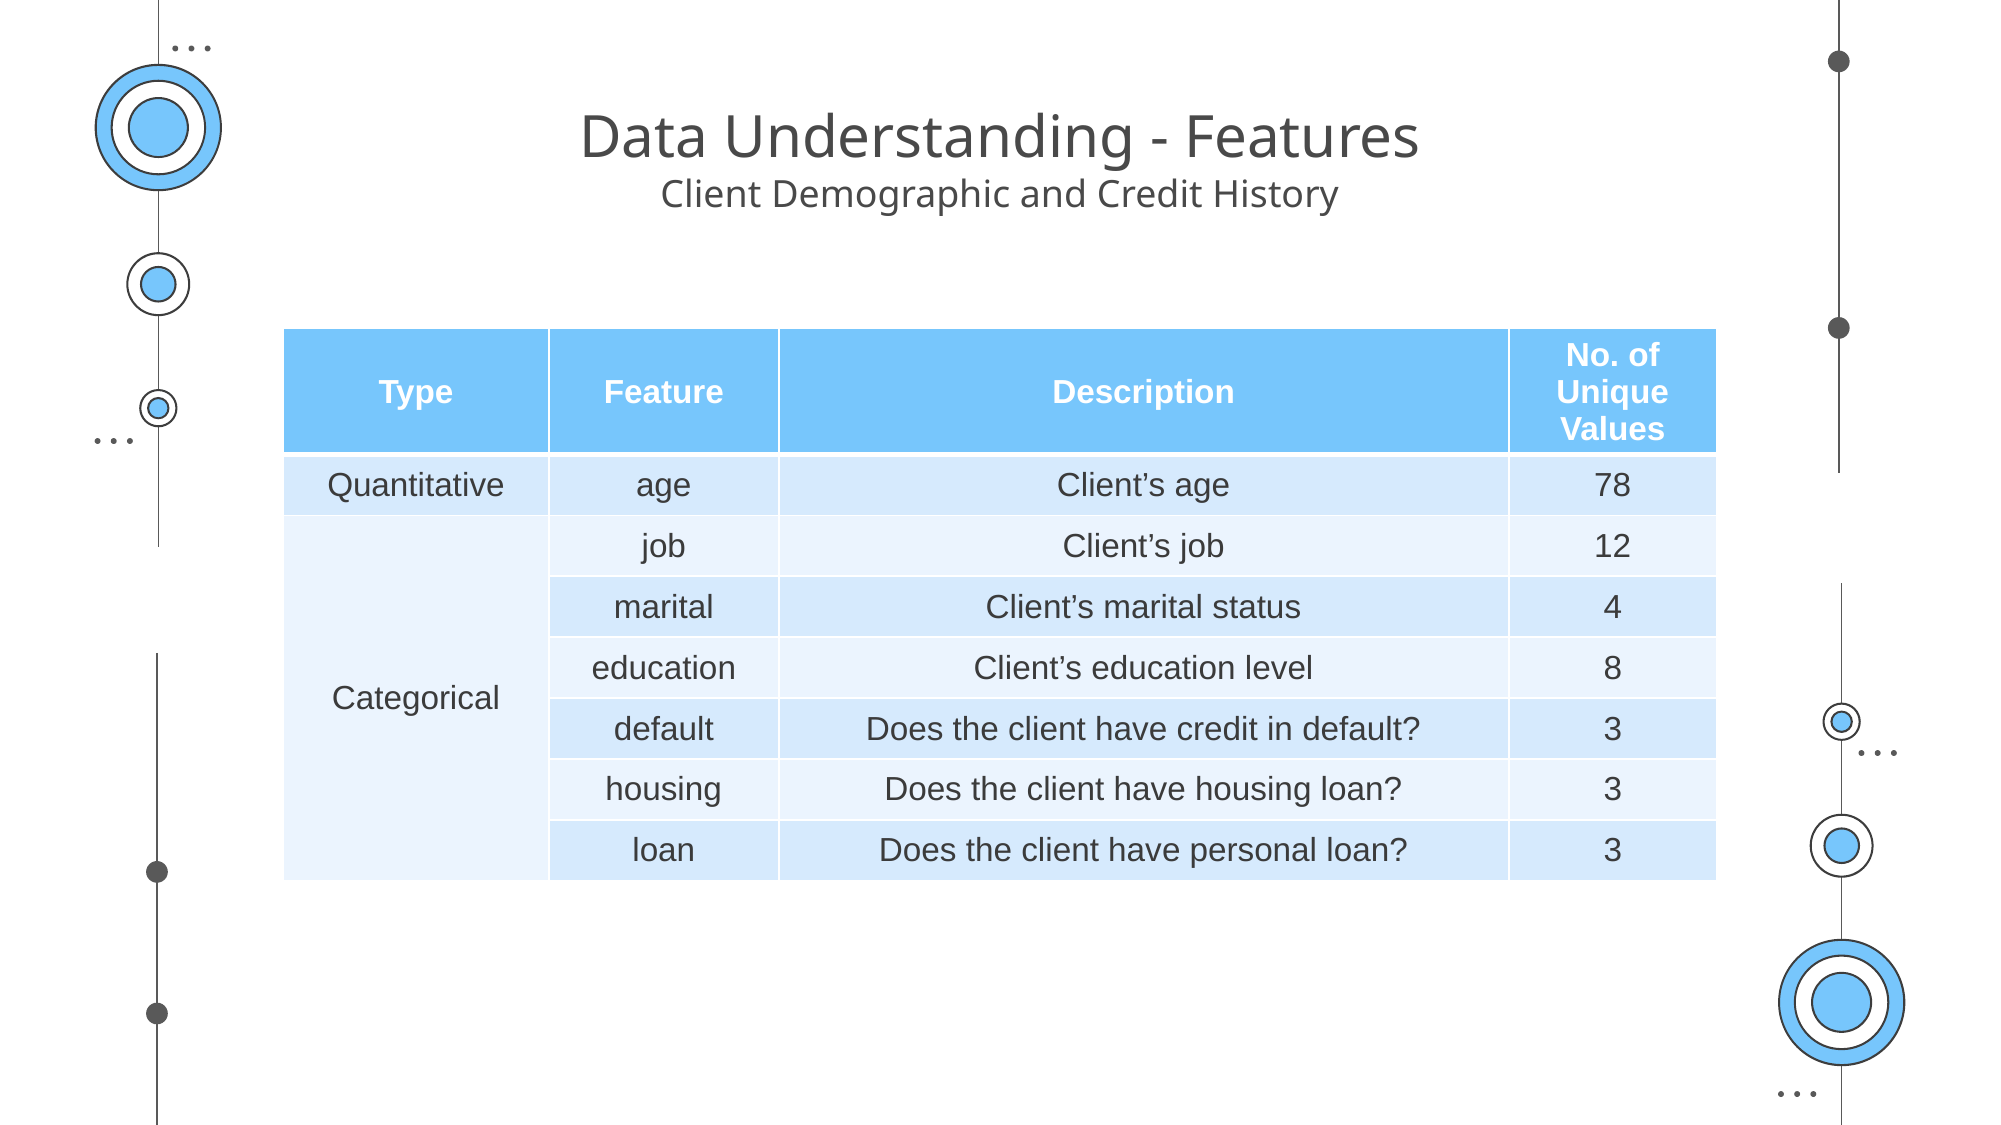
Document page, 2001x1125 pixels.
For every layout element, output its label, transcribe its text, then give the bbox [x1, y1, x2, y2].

table_cell 78 [1510, 457, 1716, 515]
table_cell 3 [1510, 699, 1716, 758]
table_cell marital [550, 577, 778, 636]
table_cell Does the client have credit in default? [780, 699, 1508, 758]
table_cell Client’s age [780, 457, 1508, 515]
table_cell job [550, 516, 778, 575]
table_header Description [780, 329, 1508, 452]
table_cell housing [550, 760, 778, 819]
table_header Type [284, 329, 548, 452]
table_cell Categorical [284, 516, 548, 880]
title Data Understanding - Features Client Demographic and Credit History [158, 84, 1842, 293]
table_cell 8 [1510, 638, 1716, 697]
table_cell Client’s job [780, 516, 1508, 575]
table_cell Quantitative [284, 457, 548, 515]
table_header No. of Unique Values [1510, 329, 1716, 452]
table_cell loan [550, 821, 778, 880]
table_cell 4 [1510, 577, 1716, 636]
table_cell default [550, 699, 778, 758]
table_header Feature [550, 329, 778, 452]
table_cell Client’s education level [780, 638, 1508, 697]
table_cell 12 [1510, 516, 1716, 575]
table_cell education [550, 638, 778, 697]
table_cell 3 [1510, 821, 1716, 880]
table_cell 3 [1510, 760, 1716, 819]
table_cell Does the client have personal loan? [780, 821, 1508, 880]
table_cell Client’s marital status [780, 577, 1508, 636]
table_cell Does the client have housing loan? [780, 760, 1508, 819]
table_cell age [550, 457, 778, 515]
